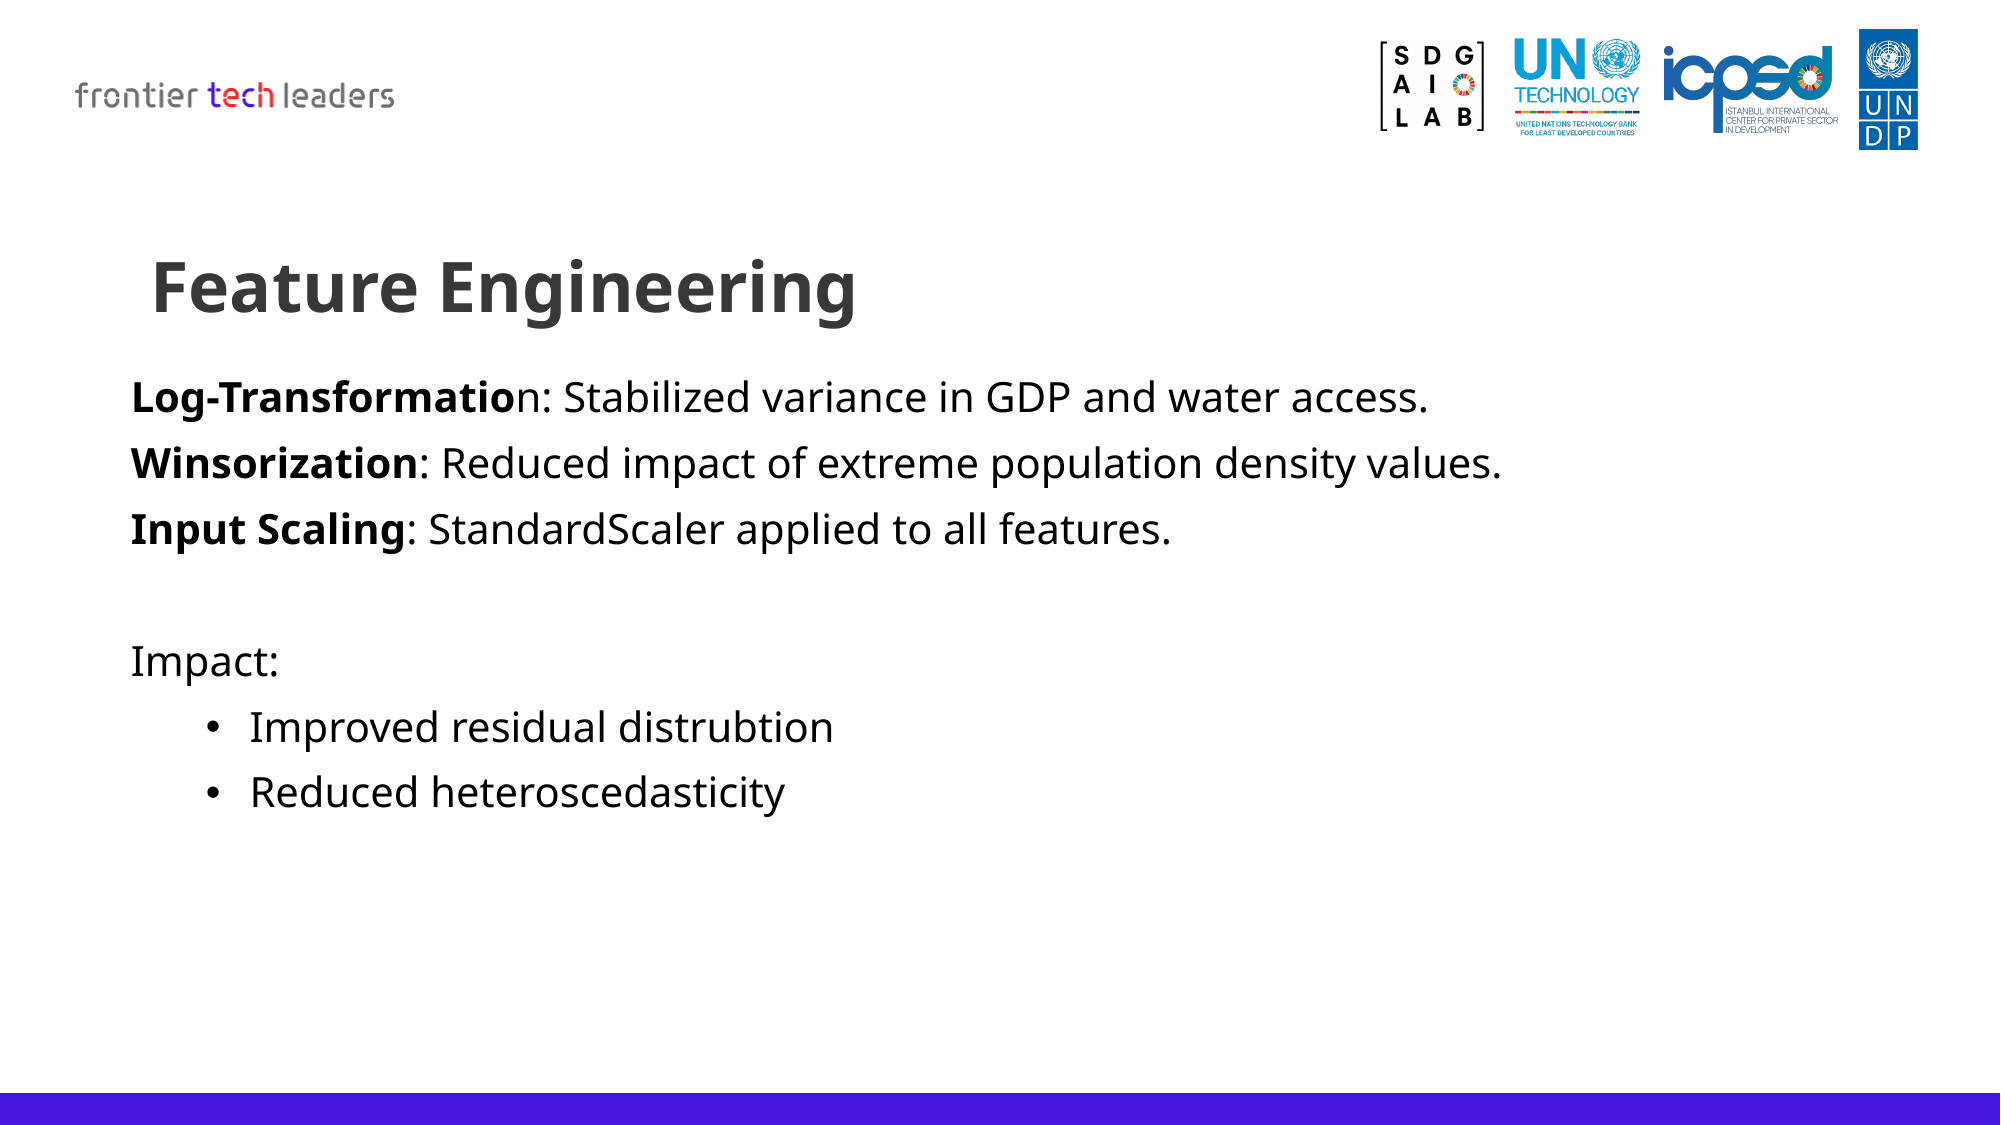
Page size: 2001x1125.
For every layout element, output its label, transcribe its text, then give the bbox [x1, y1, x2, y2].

text_box [0, 1093, 2000, 1125]
text_box Feature Engineering [142, 242, 2000, 338]
picture [75, 82, 394, 108]
text_box Log-Transformation: Stabilized variance in GDP and water access. Winsorization: Reduced impact of extreme population density values. Input Scaling: StandardScaler applied to all features. Impact: Improved residual distrubtion Reduced heteroscedasticity [123, 369, 1919, 1067]
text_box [1377, 29, 1918, 150]
